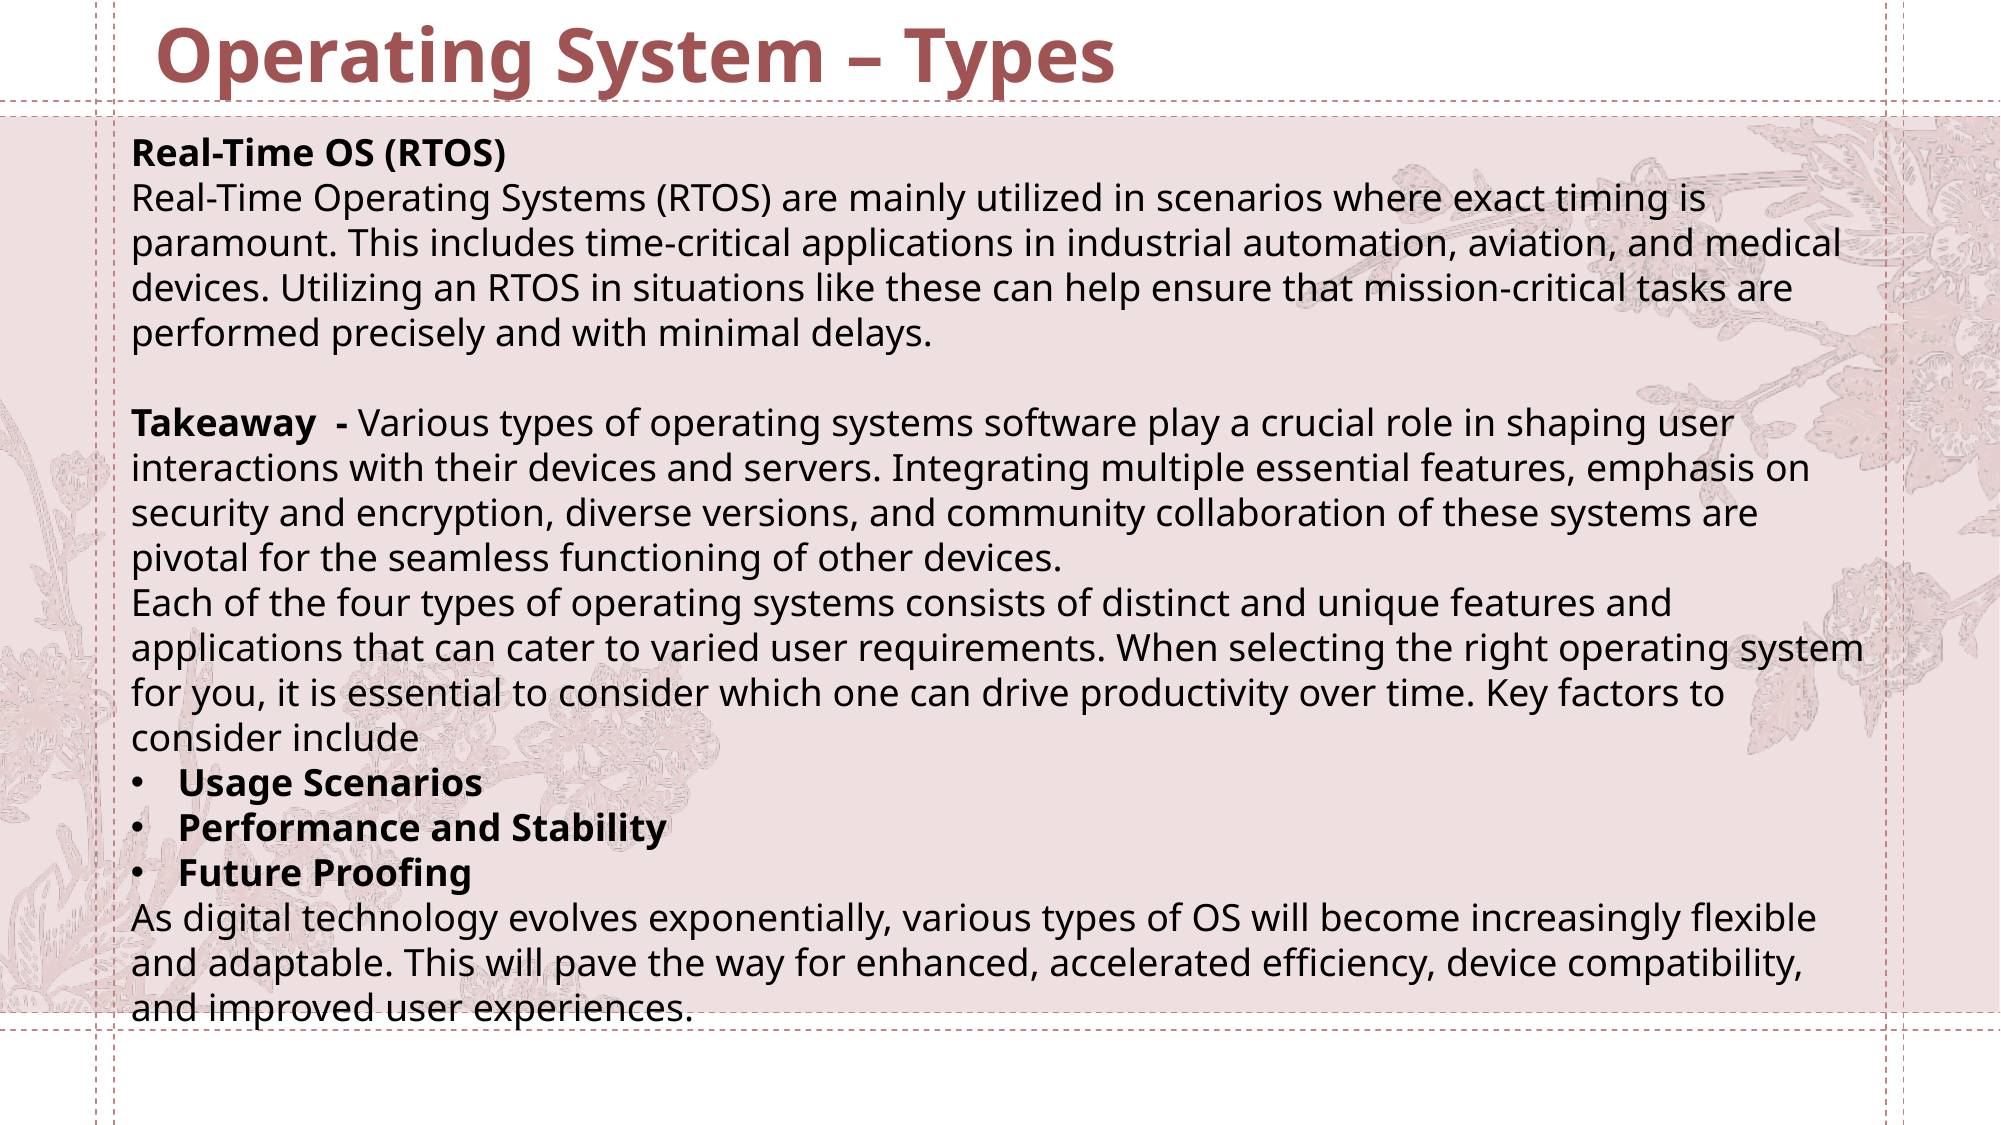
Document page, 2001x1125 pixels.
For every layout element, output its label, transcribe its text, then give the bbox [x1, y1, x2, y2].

text_box Operating System – Types [139, 0, 1448, 105]
text_box Real-Time OS (RTOS) Real-Time Operating Systems (RTOS) are mainly utilized in scenarios where exact timing is paramount. This includes time-critical applications in industrial automation, aviation, and medical devices. Utilizing an RTOS in situations like these can help ensure that mission-critical tasks are performed precisely and with minimal delays. Takeaway - Various types of operating systems software play a crucial role in shaping user interactions with their devices and servers. Integrating multiple essential features, emphasis on security and encryption, diverse versions, and community collaboration of these systems are pivotal for the seamless functioning of other devices. Each of the four types of operating systems consists of distinct and unique features and applications that can cater to varied user requirements. When selecting the right operating system for you, it is essential to consider which one can drive productivity over time. Key factors to consider include Usage Scenarios Performance and Stability Future Proofing As digital technology evolves exponentially, various types of OS will become increasingly flexible and adaptable. This will pave the way for enhanced, accelerated efficiency, device compatibility, and improved user experiences. [116, 121, 1889, 1037]
picture [1240, 116, 2000, 873]
picture [0, 297, 116, 1013]
